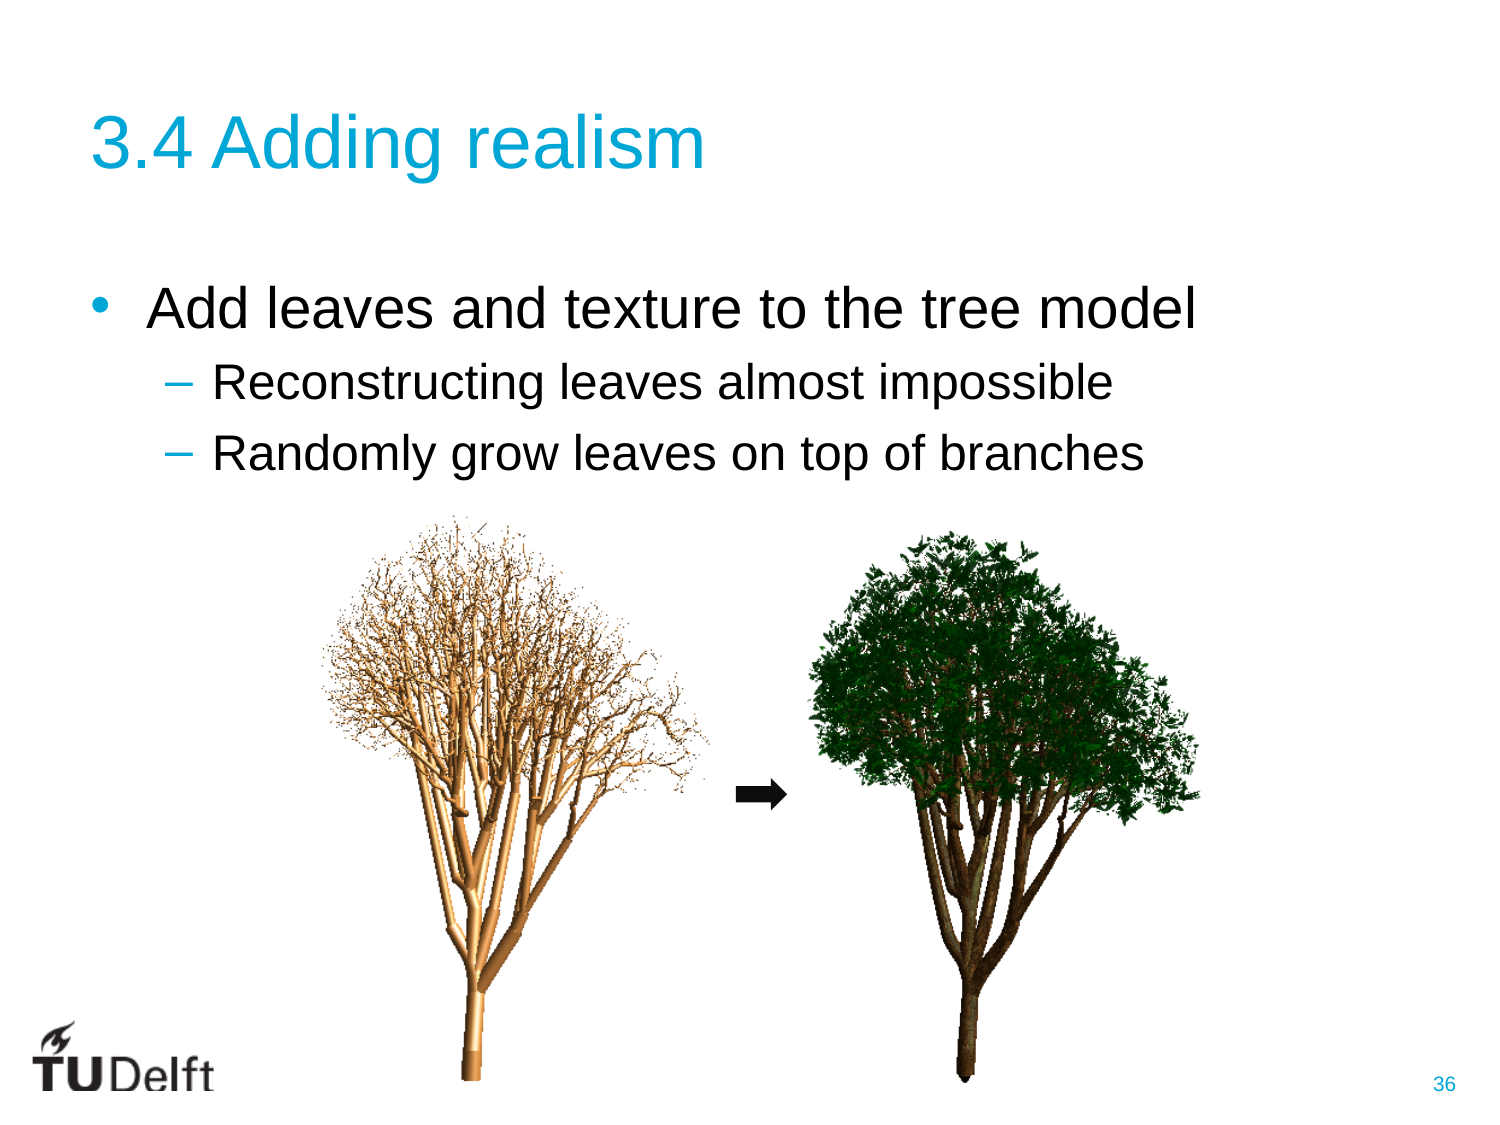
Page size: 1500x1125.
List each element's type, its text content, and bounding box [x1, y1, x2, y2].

list Add leaves and texture to the tree model Reconstructing leaves almost impossible Randomly grow leaves on top of branches [75, 262, 1447, 1005]
picture [316, 511, 717, 1092]
text_box [733, 776, 789, 813]
title 3.4 Adding realism [75, 45, 1447, 233]
picture [794, 529, 1205, 1092]
